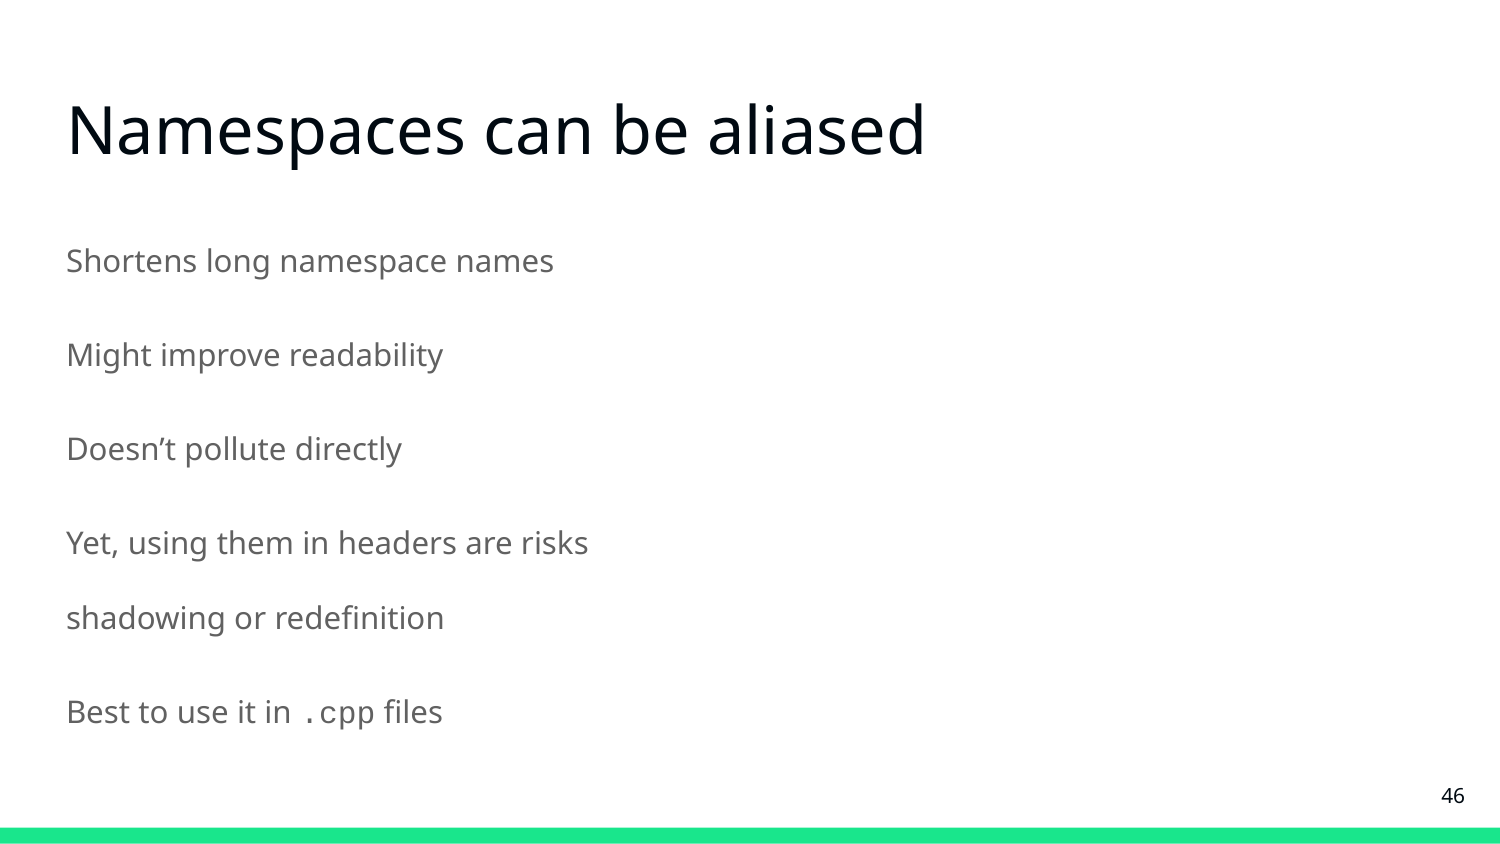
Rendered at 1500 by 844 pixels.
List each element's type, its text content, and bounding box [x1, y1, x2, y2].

slide_number ‹#› [1389, 764, 1480, 830]
list Shortens long namespace names Might improve readability Doesn’t pollute directly Yet, using them in headers are risks shadowing or redefinition Best to use it in .cpp files [51, 189, 755, 750]
title Namespaces can be aliased [51, 72, 1449, 167]
